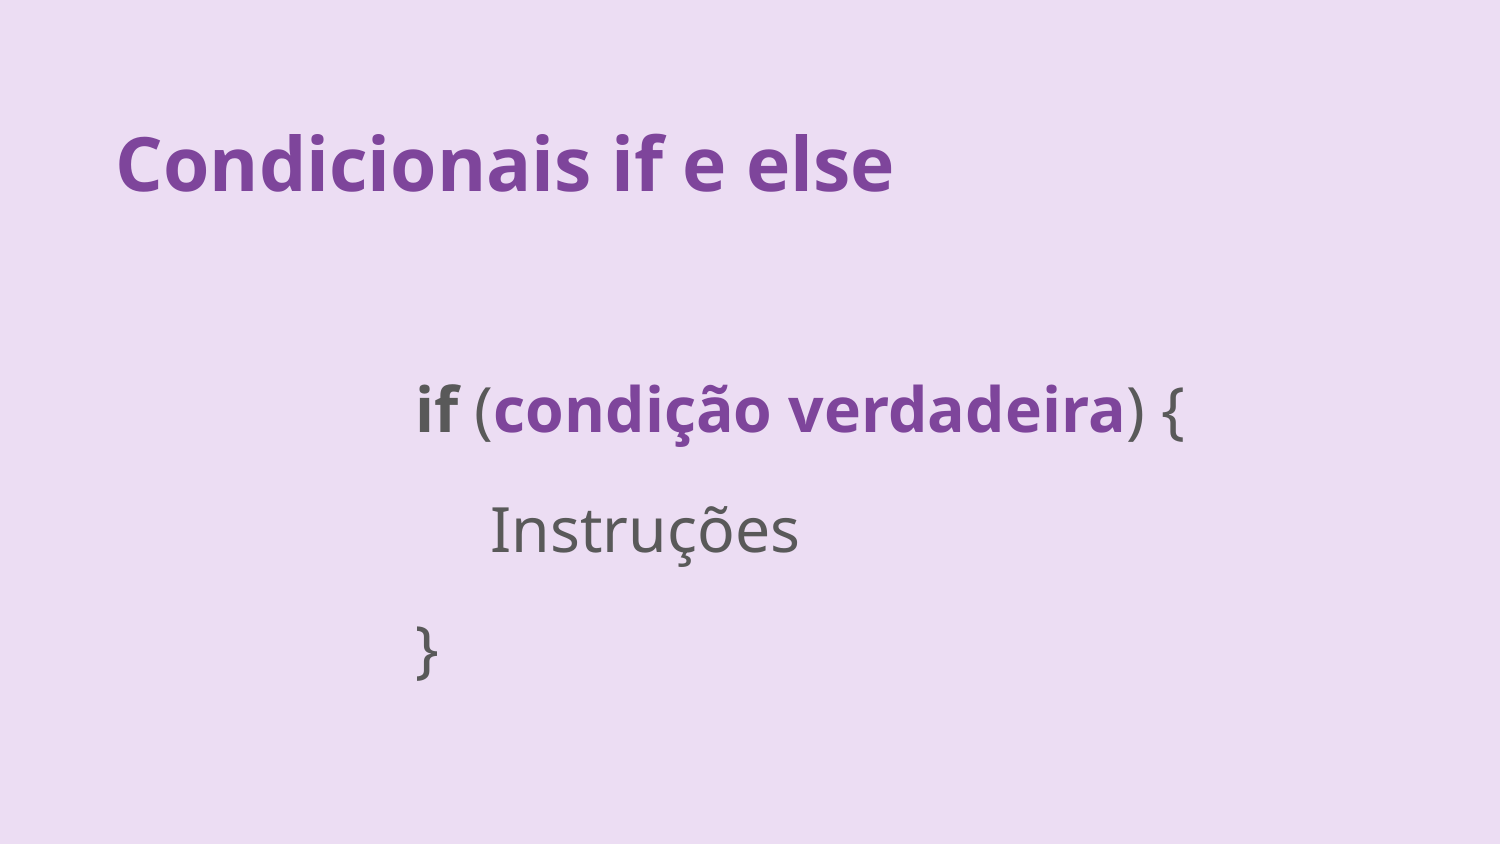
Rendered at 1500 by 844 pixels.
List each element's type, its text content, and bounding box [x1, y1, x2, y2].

list Condicionais if e else if (condição verdadeira) { Instruções } [100, 87, 1441, 780]
